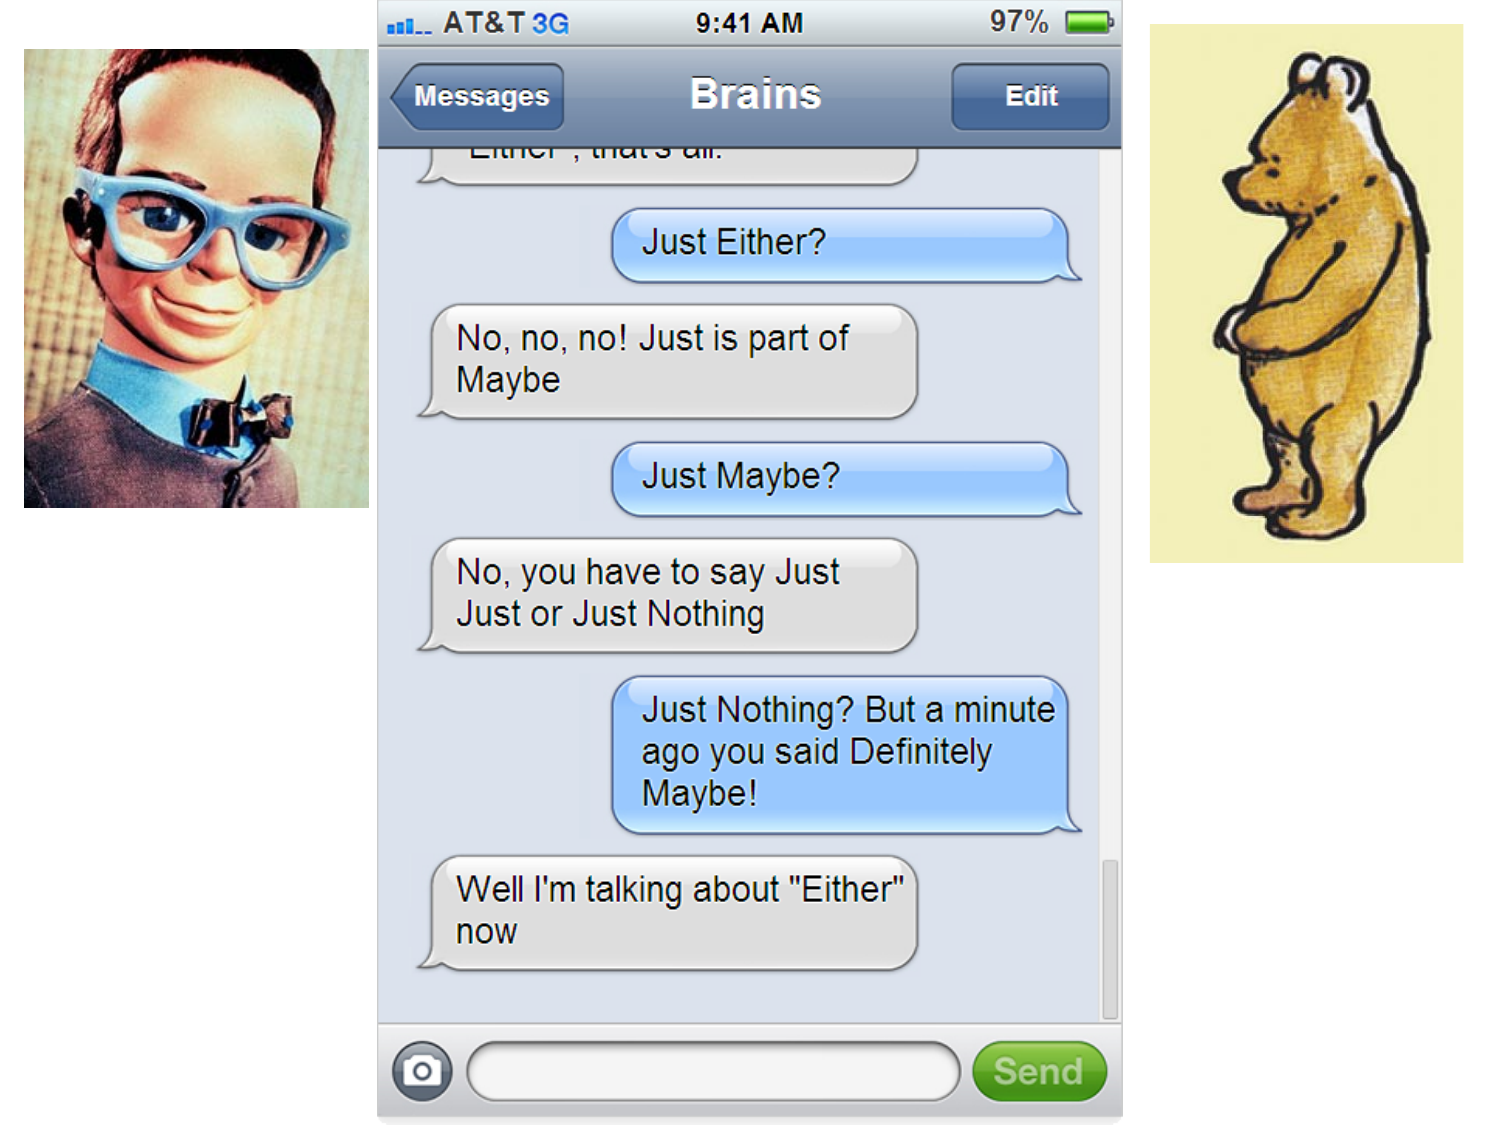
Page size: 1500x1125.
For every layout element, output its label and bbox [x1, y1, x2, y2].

picture [1149, 24, 1464, 563]
picture [24, 49, 369, 508]
picture [376, 0, 1124, 1125]
